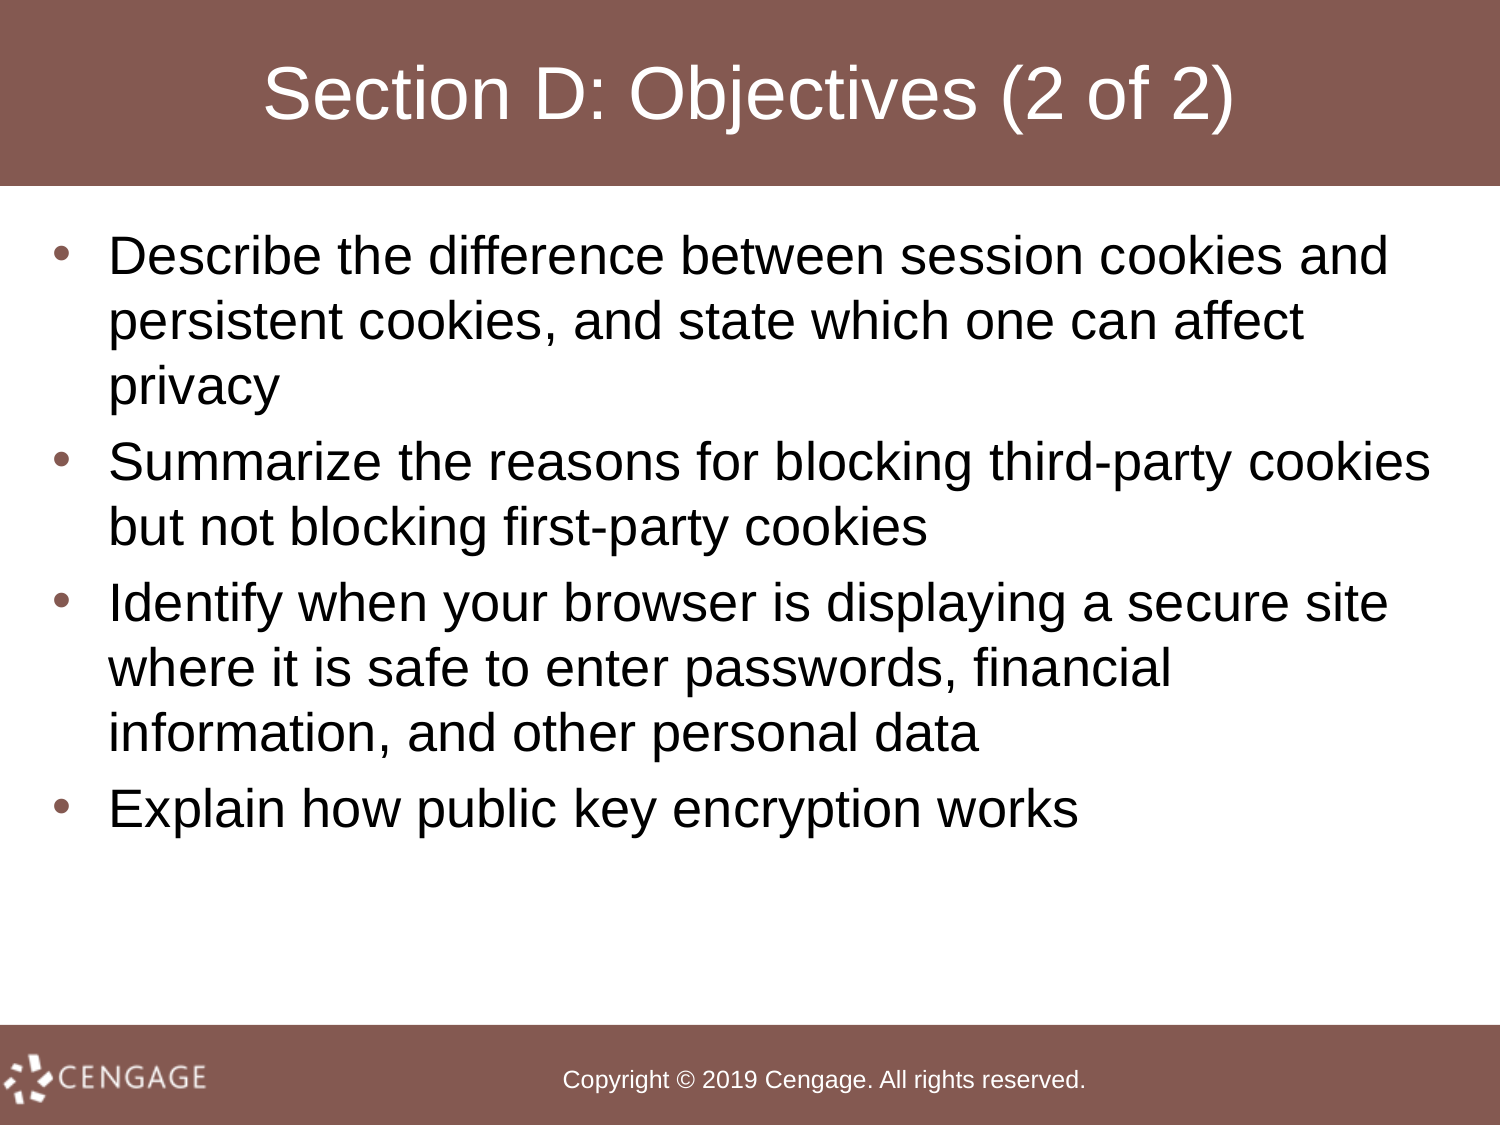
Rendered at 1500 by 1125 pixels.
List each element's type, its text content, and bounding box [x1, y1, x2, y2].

list Describe the difference between session cookies and persistent cookies, and state which one can affect privacy Summarize the reasons for blocking third-party cookies but not blocking first-party cookies Identify when your browser is displaying a secure site where it is safe to enter passwords, financial information, and other personal data Explain how public key encryption works [37, 212, 1475, 1005]
picture [0, 1051, 211, 1106]
title Section D: Objectives (2 of 2) [75, 4, 1425, 175]
